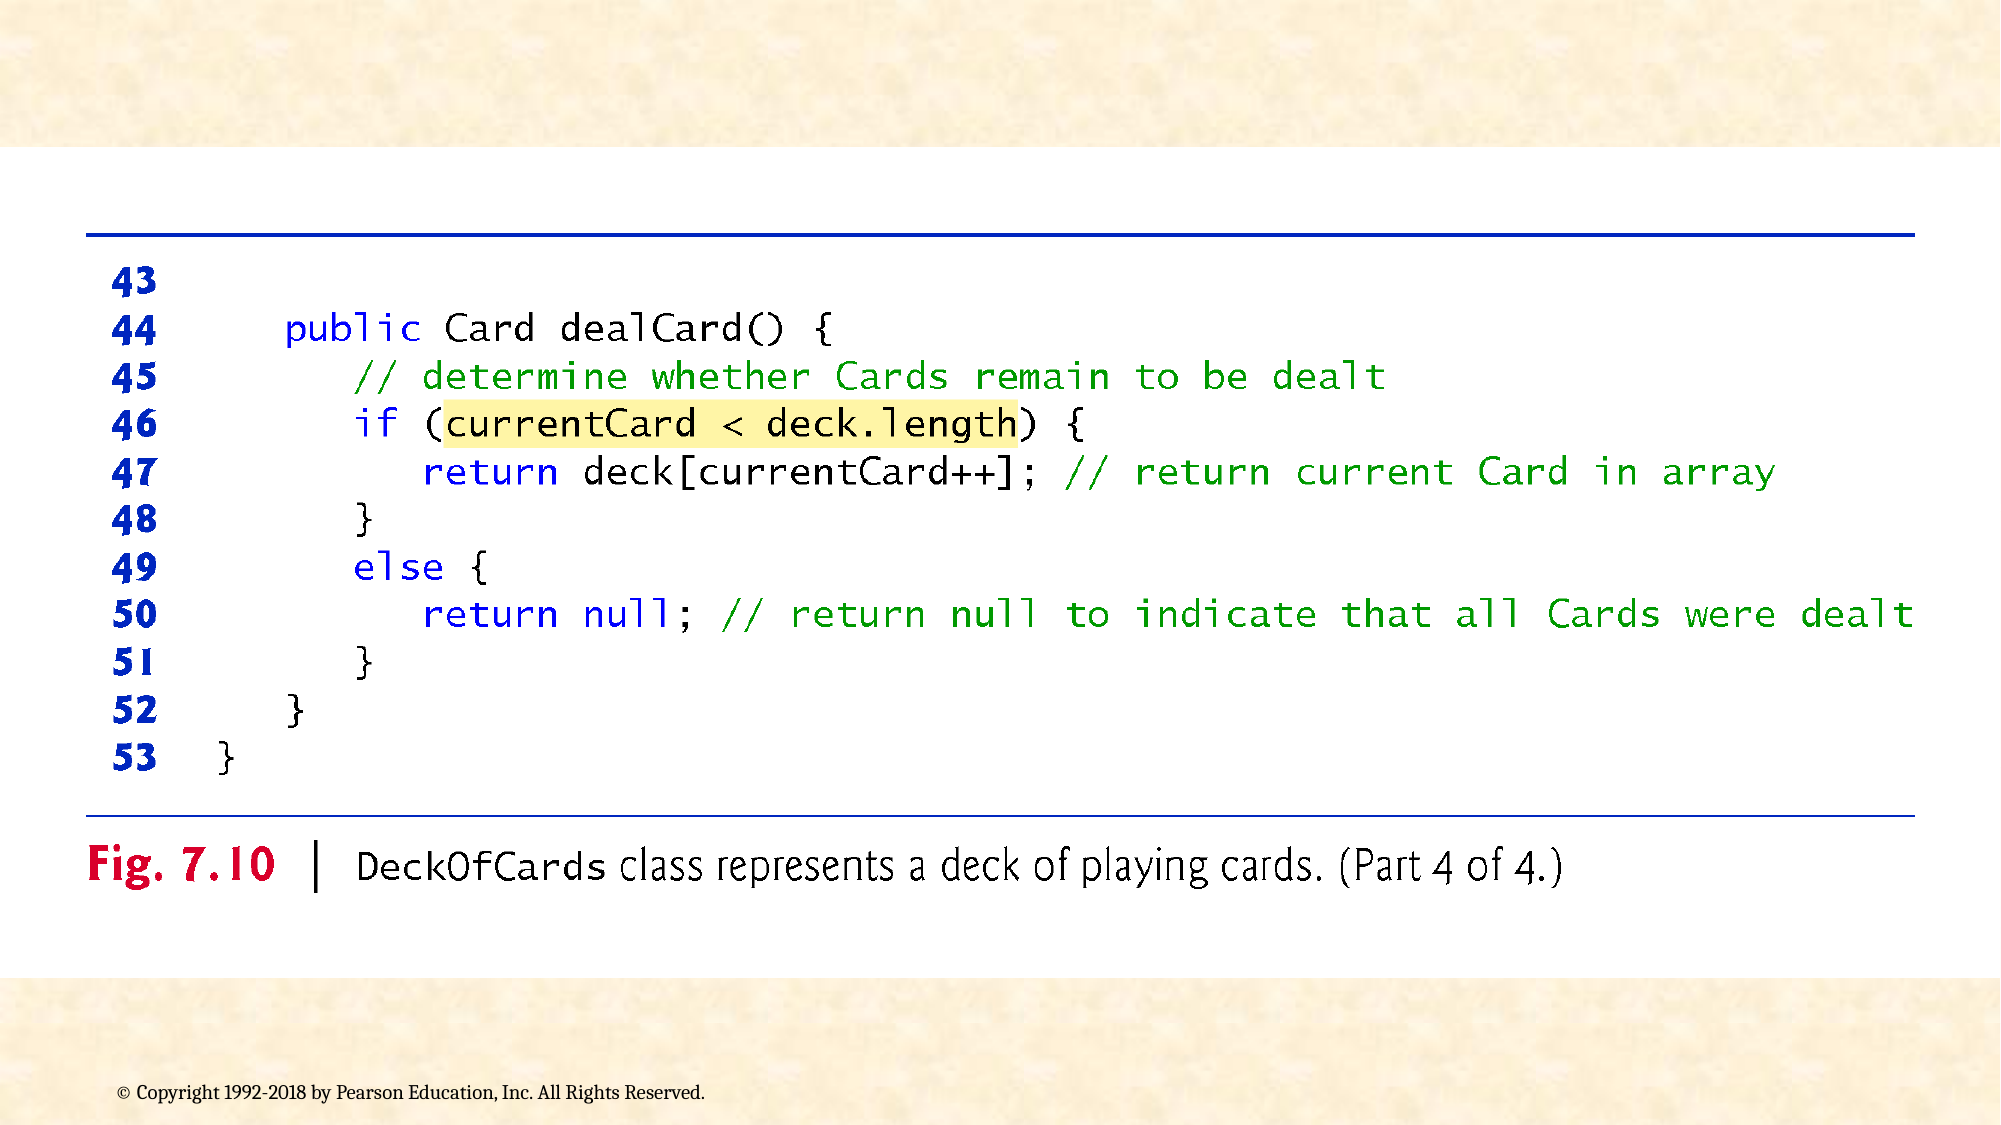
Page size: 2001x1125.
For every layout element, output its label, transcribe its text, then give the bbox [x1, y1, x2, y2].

footer © Copyright 1992-2018 by Pearson Education, Inc. All Rights Reserved. [99, 1051, 1473, 1112]
picture [0, 0, 2001, 1125]
